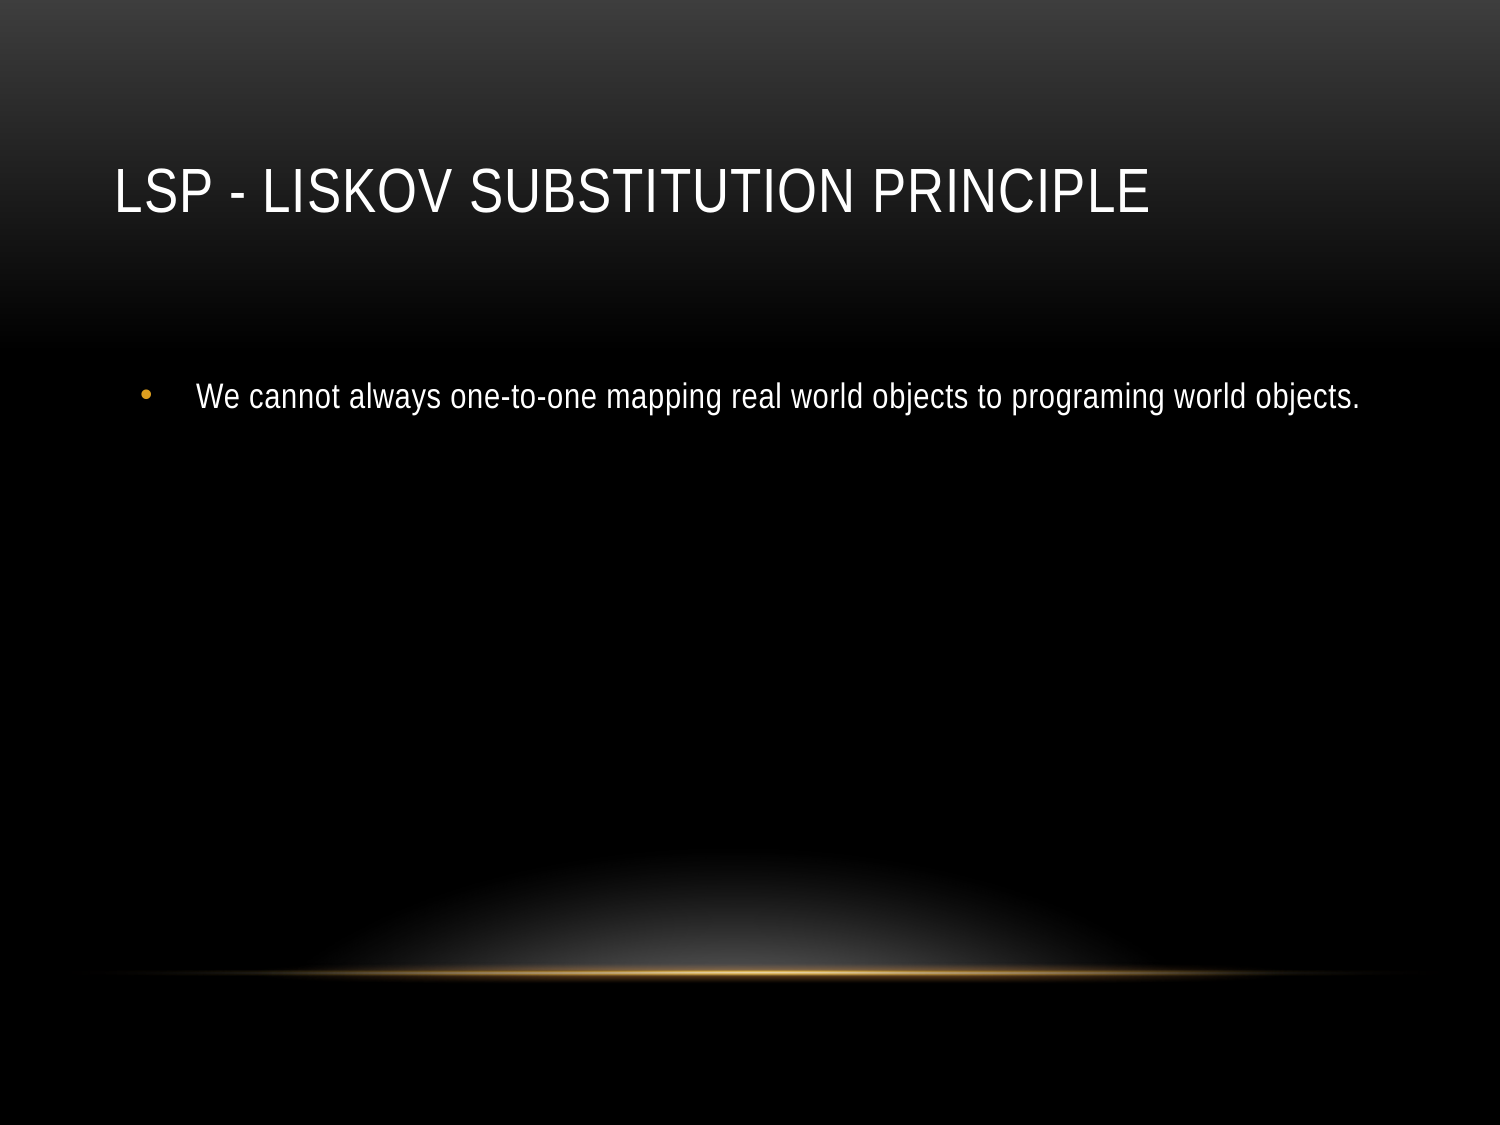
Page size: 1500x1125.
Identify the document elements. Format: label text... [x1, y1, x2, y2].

title LSP - Liskov Substitution Principle [99, 45, 1400, 233]
list We cannot always one-to-one mapping real world objects to programing world objects. [125, 365, 1425, 1041]
picture [0, 0, 1500, 1125]
